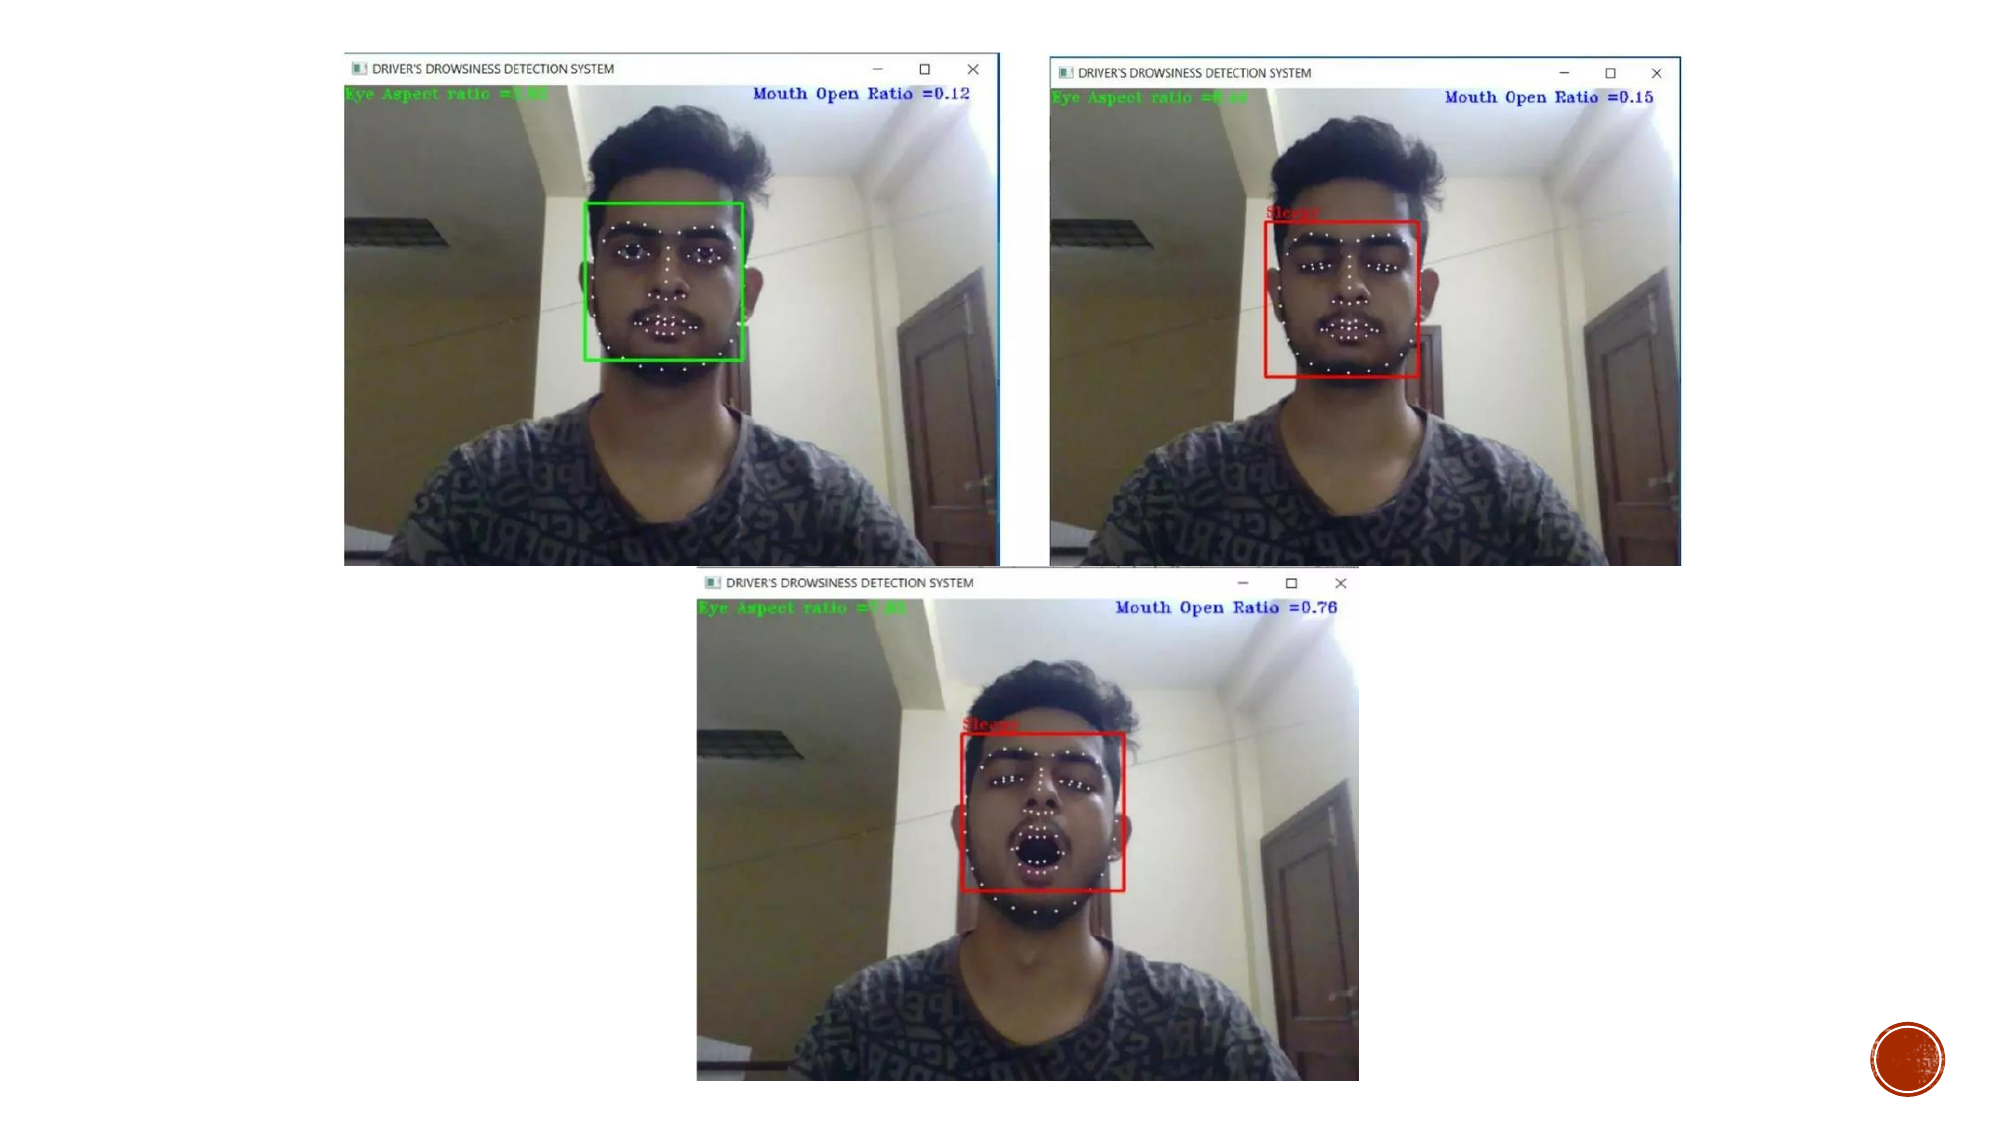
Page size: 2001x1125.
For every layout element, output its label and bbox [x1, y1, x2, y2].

text_box [346, 56, 1681, 1077]
